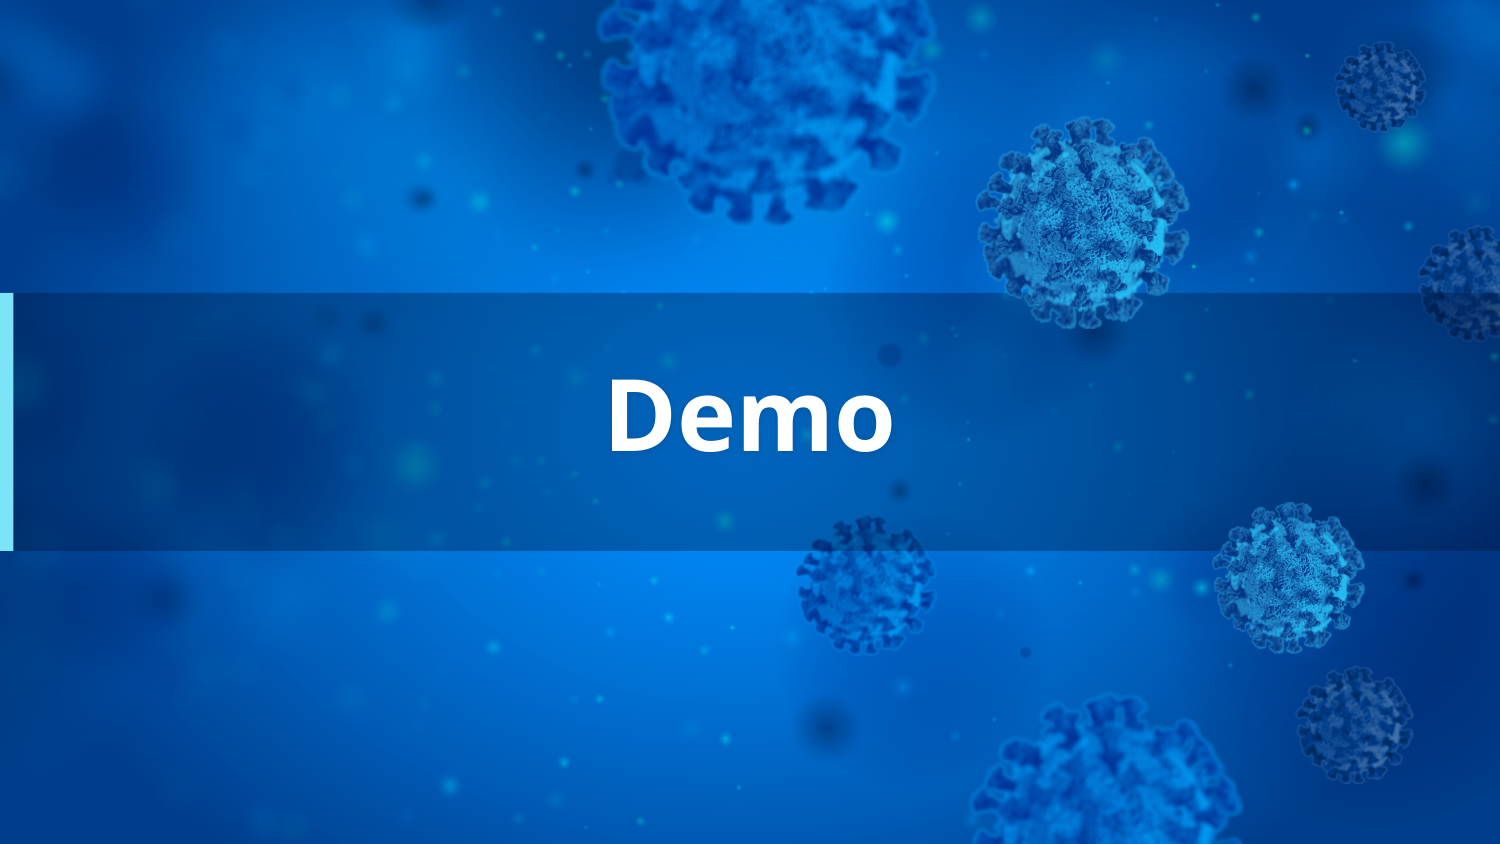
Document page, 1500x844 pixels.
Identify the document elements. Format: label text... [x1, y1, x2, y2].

title Demo [84, 332, 1416, 473]
picture [0, 0, 1500, 844]
